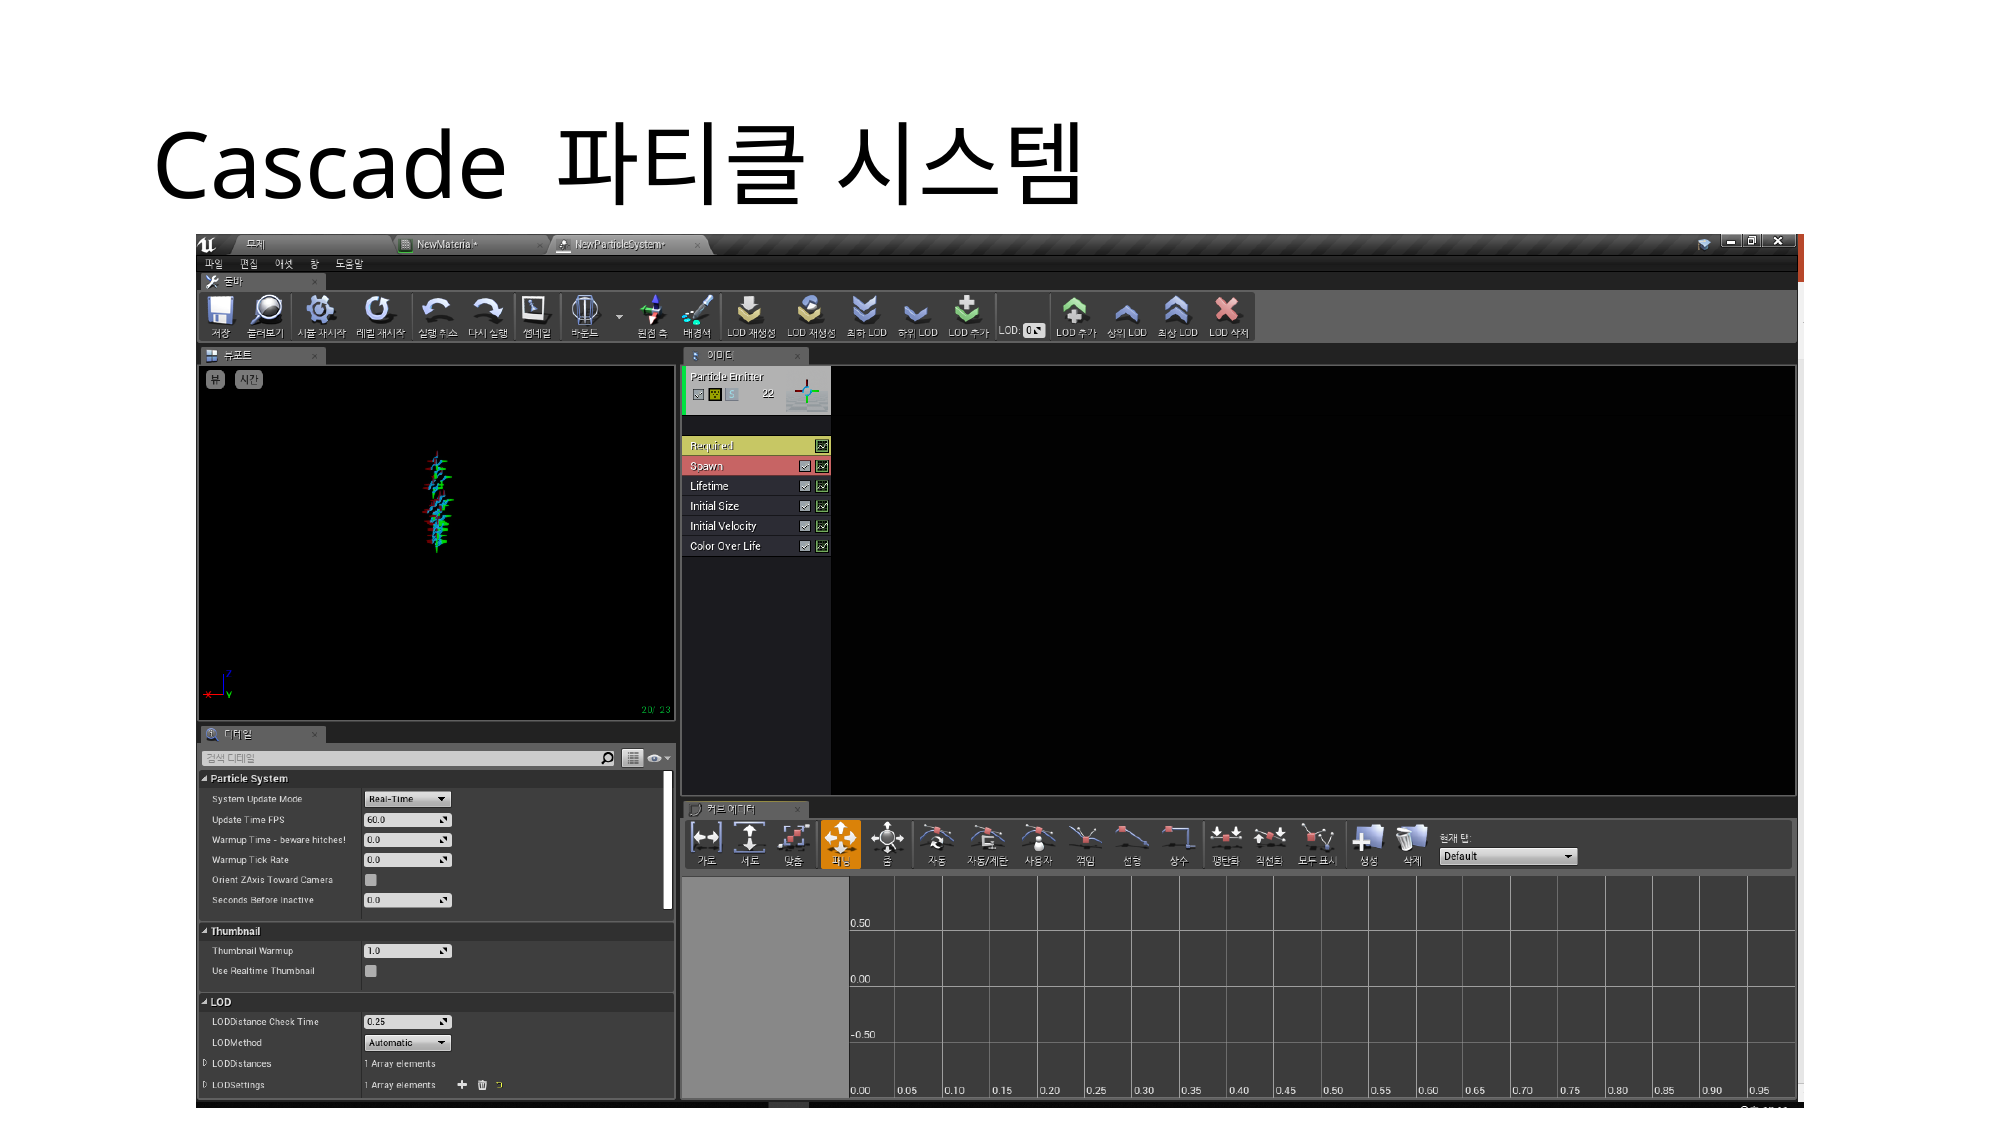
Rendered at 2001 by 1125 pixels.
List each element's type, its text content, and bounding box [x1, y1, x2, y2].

title Cascade 파티클 시스템 [137, 59, 1863, 278]
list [196, 234, 1804, 1108]
